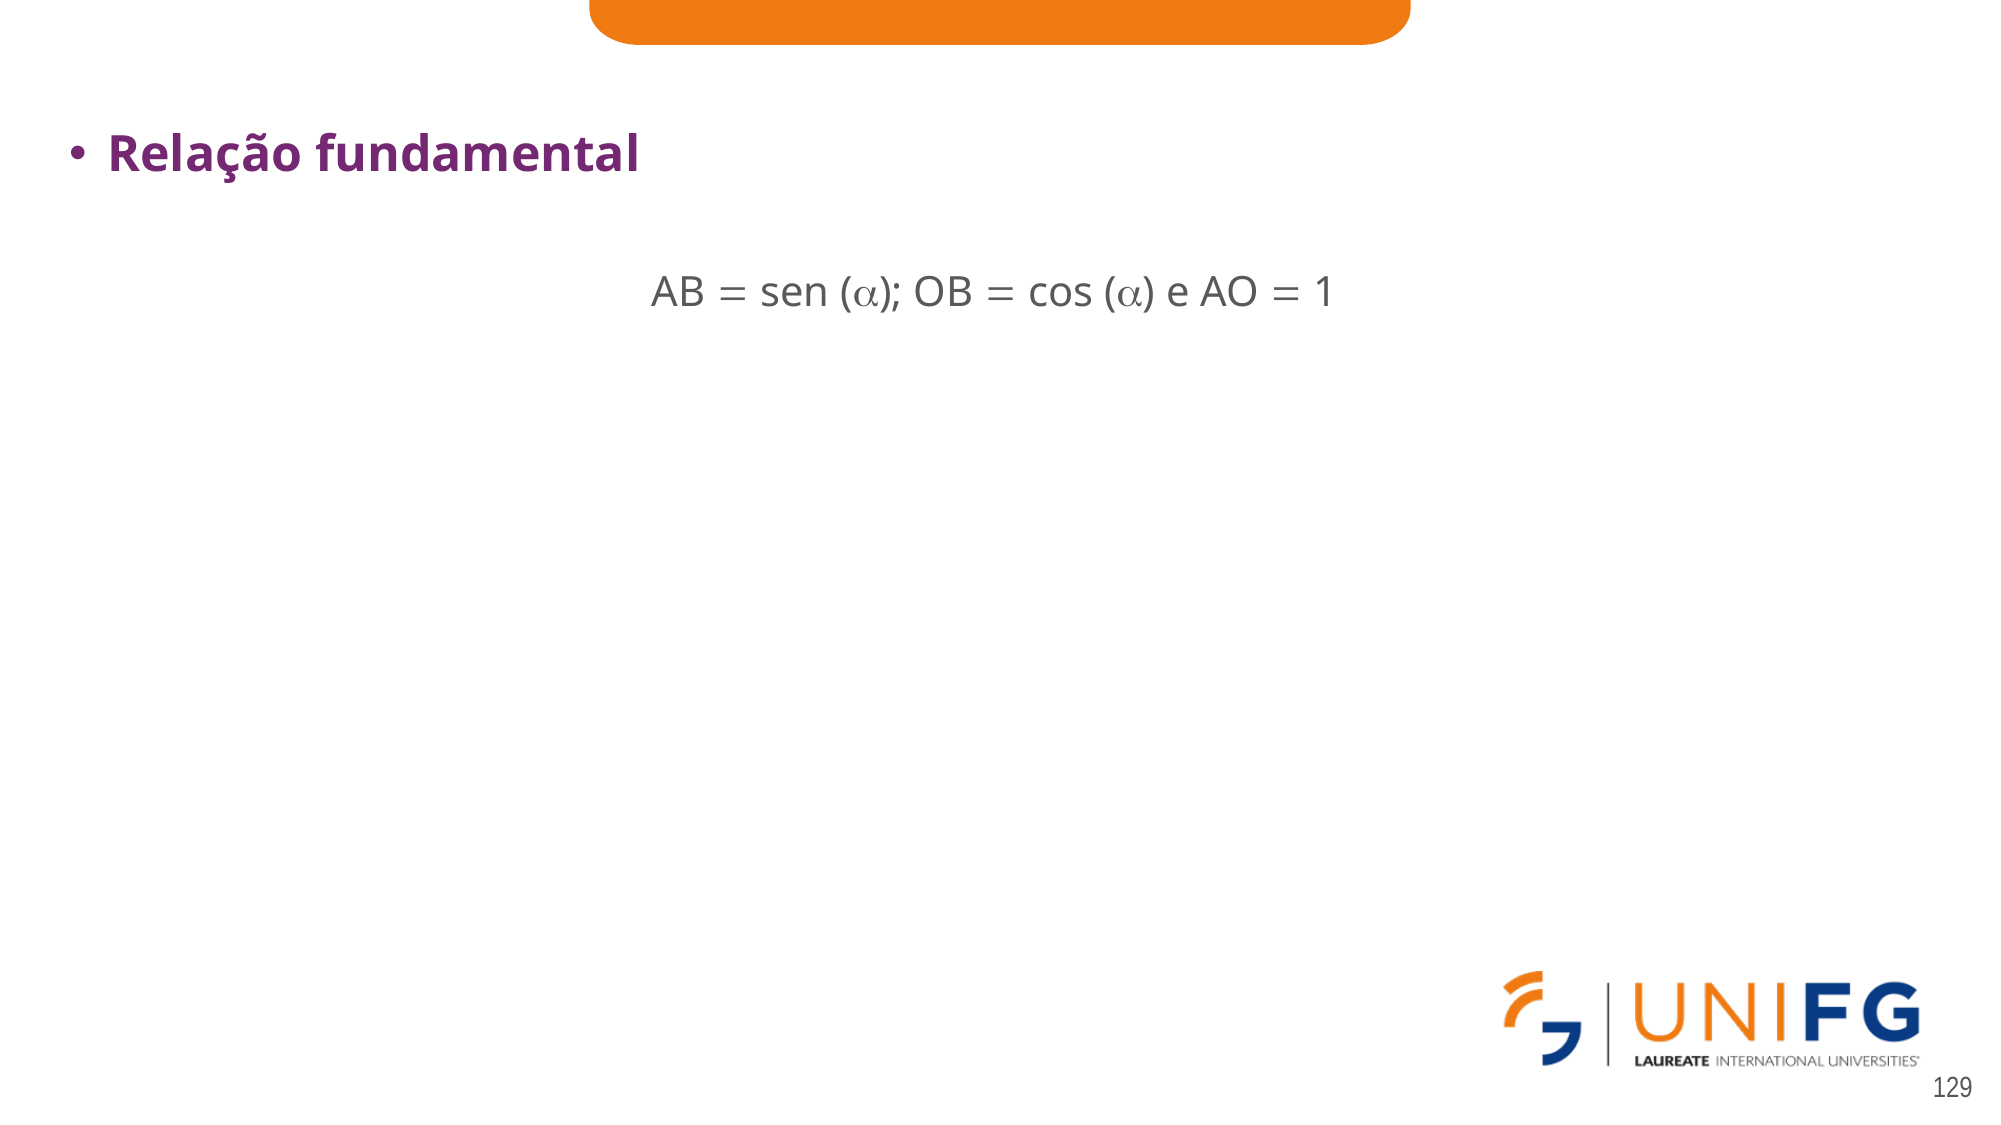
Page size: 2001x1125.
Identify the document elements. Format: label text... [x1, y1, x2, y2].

text_box AB  sen (); OB  cos () e AO  1 [636, 257, 1363, 323]
picture [1494, 1019, 1928, 1074]
list Relação fundamental [55, 120, 1945, 1019]
